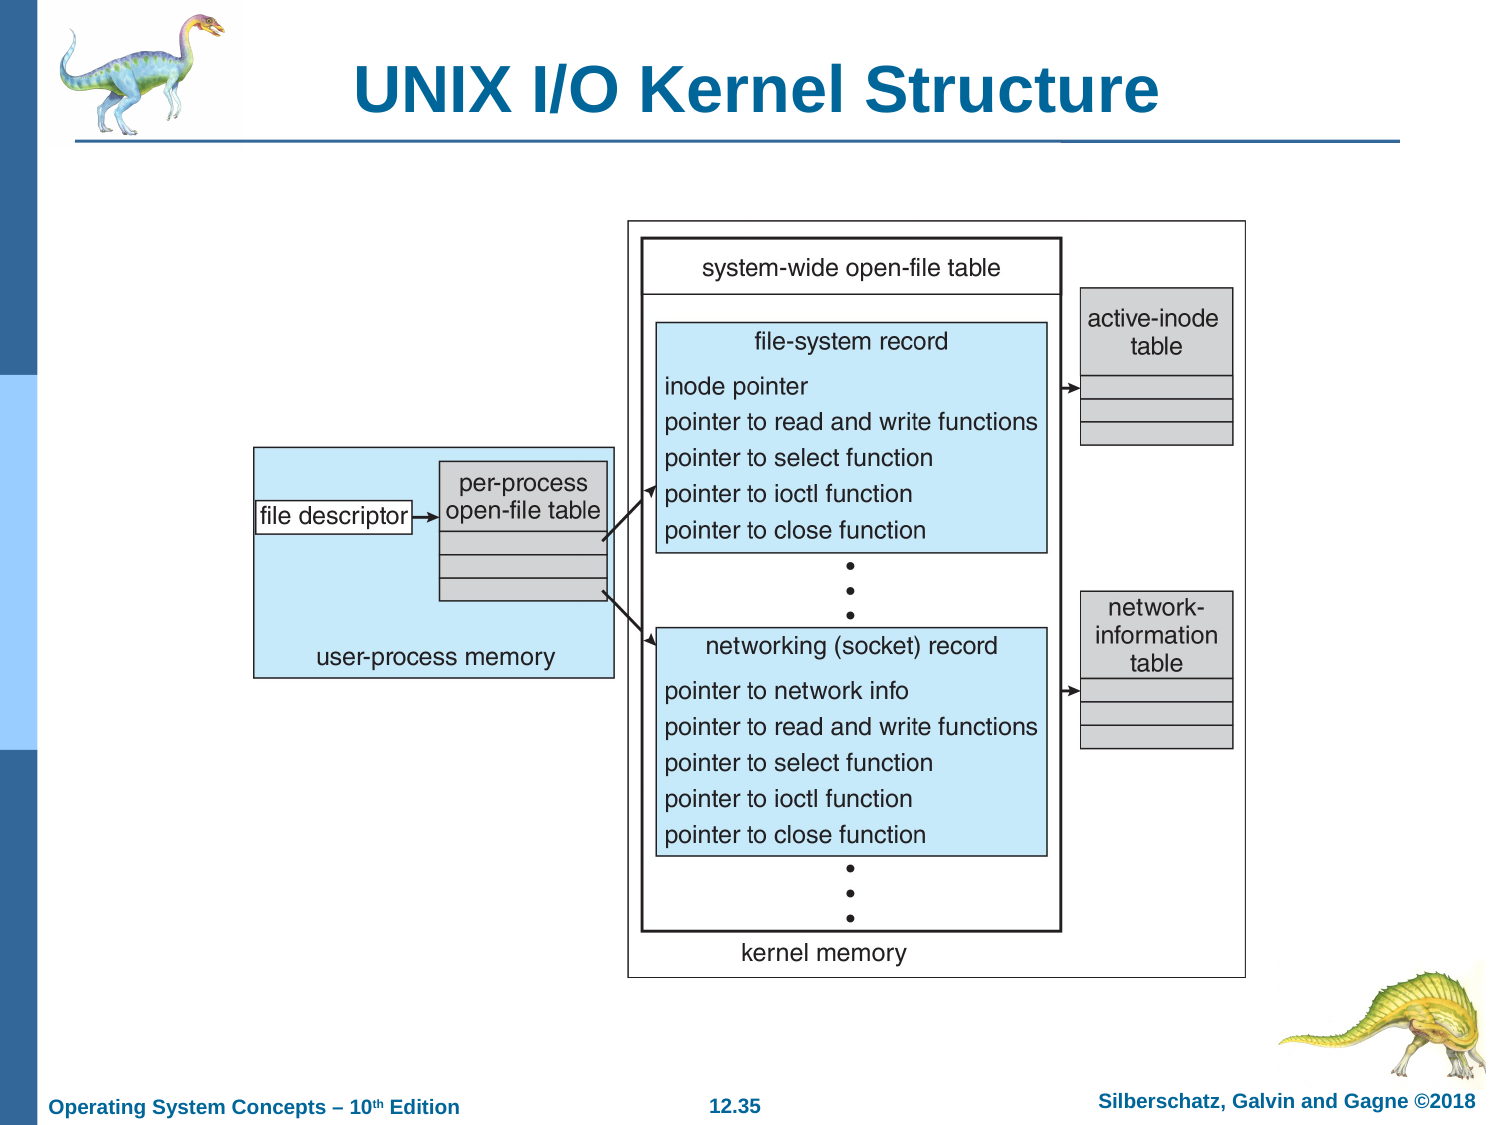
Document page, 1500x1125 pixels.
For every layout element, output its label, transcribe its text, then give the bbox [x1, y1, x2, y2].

picture [1275, 959, 1486, 1090]
picture [253, 220, 1247, 978]
title UNIX I/O Kernel Structure [111, 38, 1404, 133]
picture [46, 0, 243, 149]
